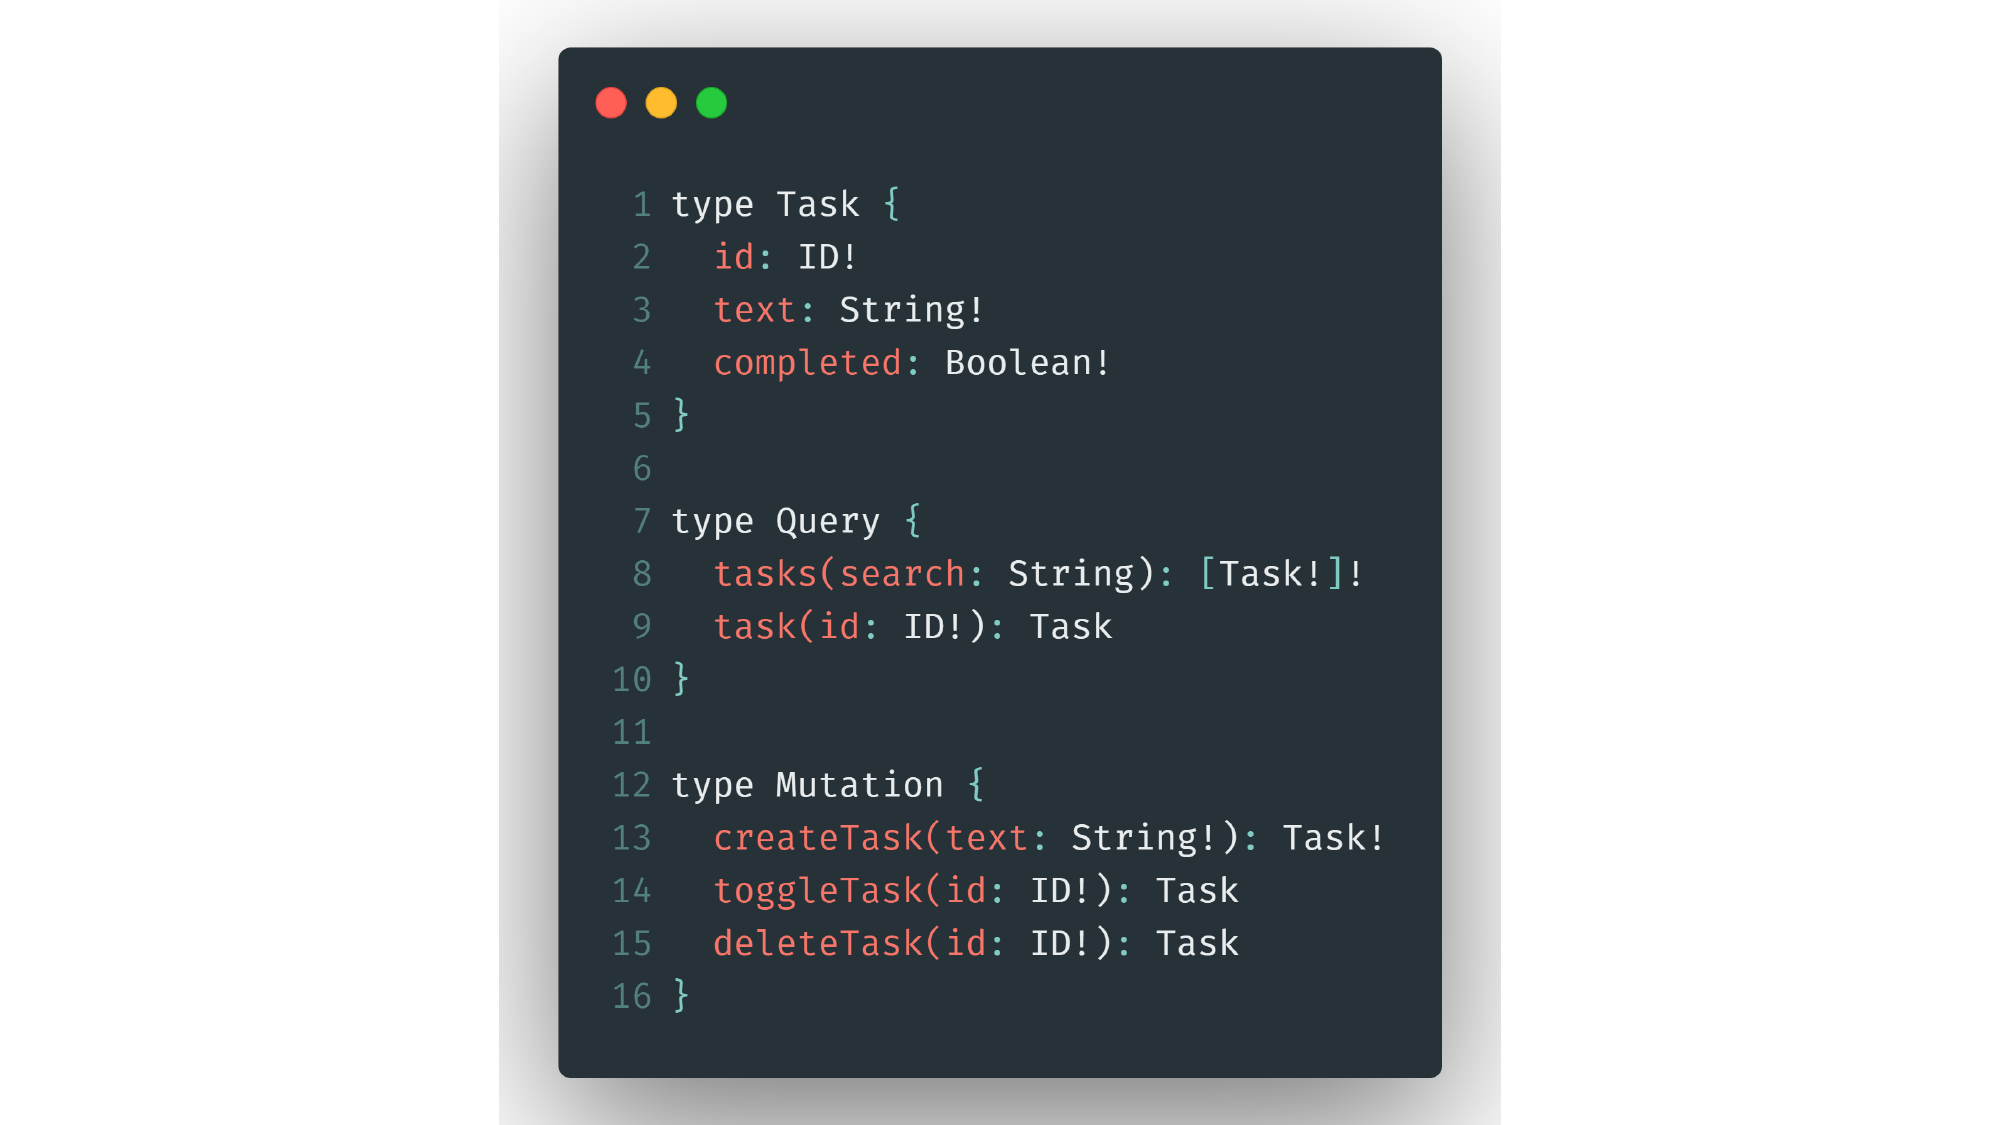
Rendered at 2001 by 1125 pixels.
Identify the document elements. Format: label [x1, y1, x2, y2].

picture [498, 0, 1502, 1125]
